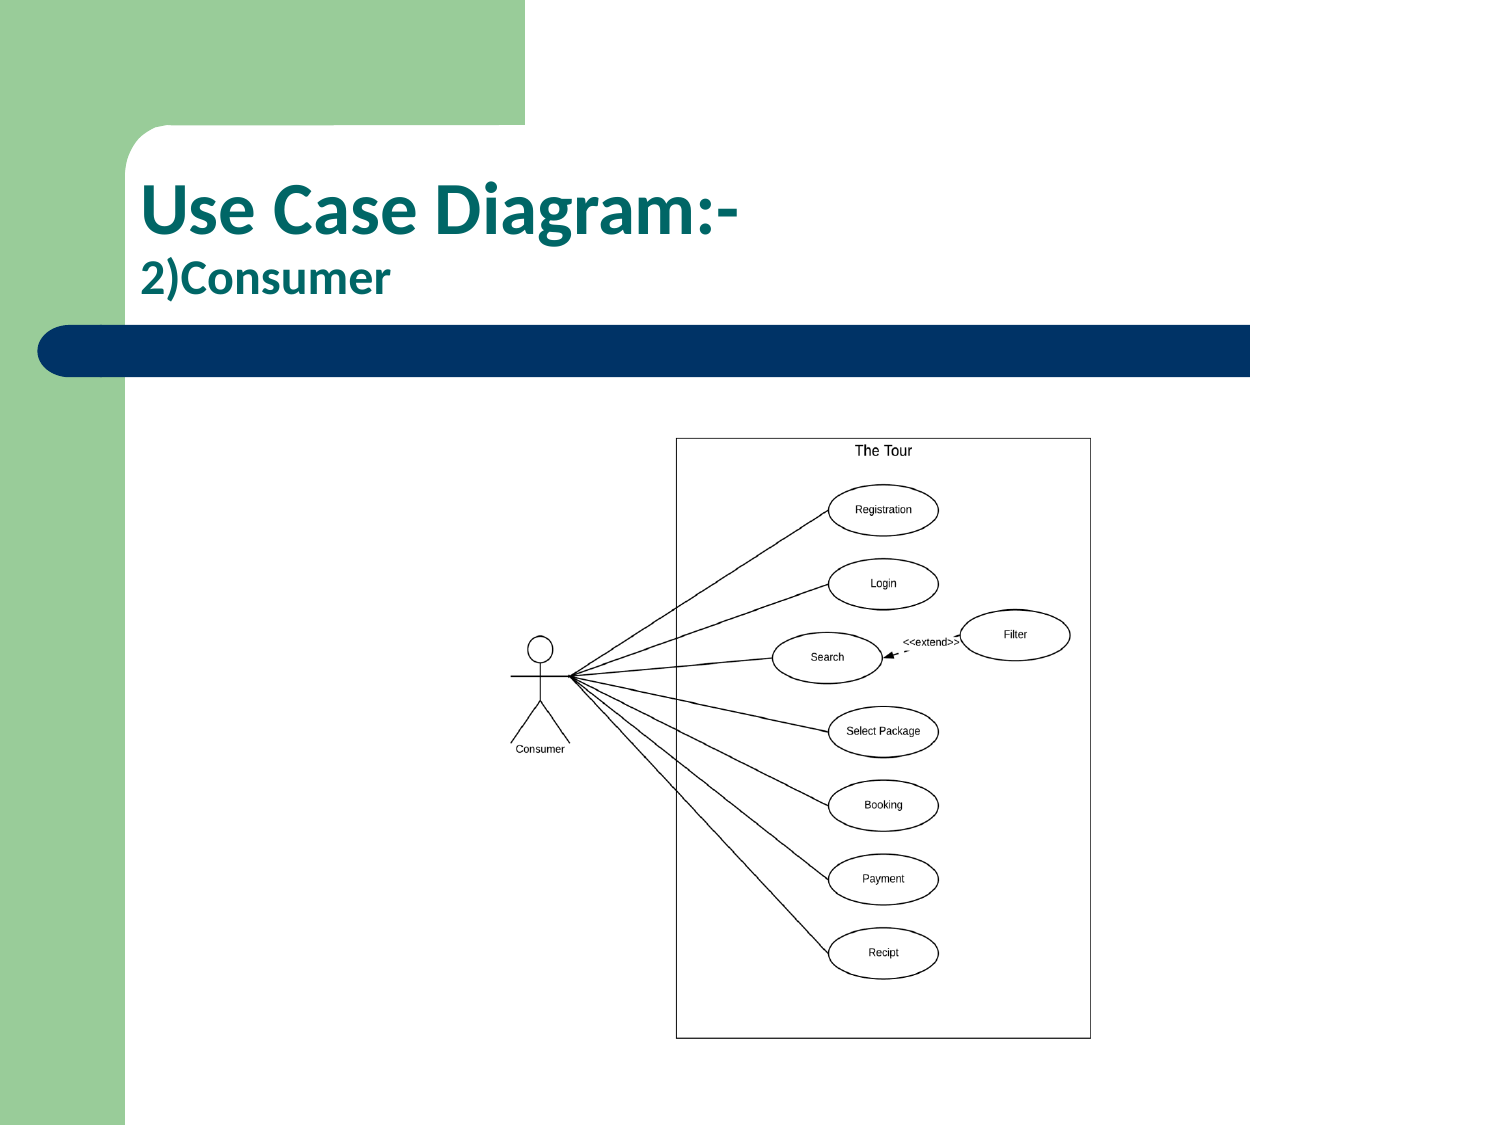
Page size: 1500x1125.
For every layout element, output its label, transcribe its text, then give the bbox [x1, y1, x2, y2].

title Use Case Diagram:- 2)Consumer [124, 124, 1426, 313]
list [480, 421, 1114, 1067]
